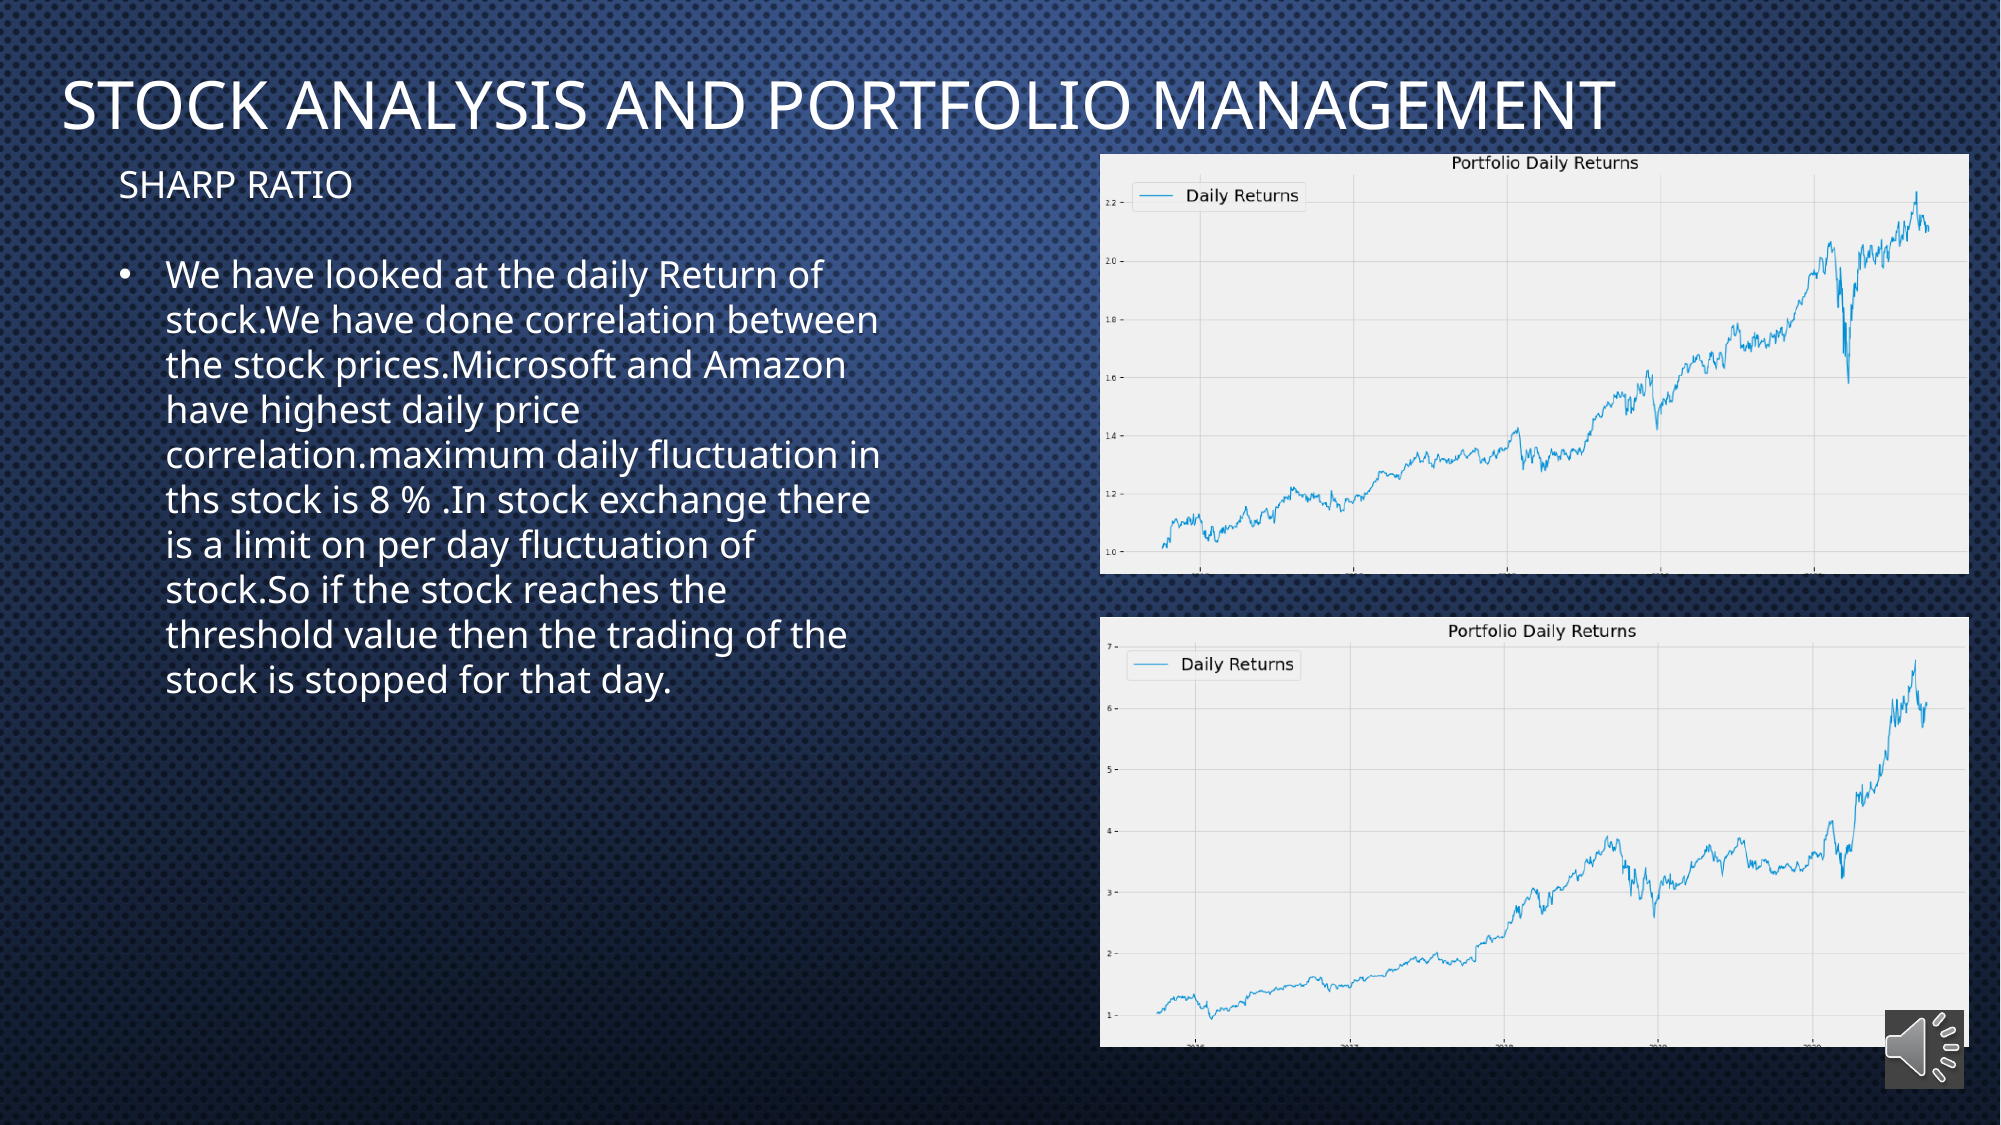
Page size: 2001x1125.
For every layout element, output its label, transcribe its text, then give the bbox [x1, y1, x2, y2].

text_box SHARP RATIO We have looked at the daily Return of stock.We have done correlation between the stock prices.Microsoft and Amazon have highest daily price correlation.maximum daily fluctuation in ths stock is 8 % .In stock exchange there is a limit on per day fluctuation of stock.So if the stock reaches the threshold value then the trading of the stock is stopped for that day. [103, 154, 900, 754]
picture [1884, 1009, 1965, 1090]
title Stock Analysis and Portfolio Management [46, 35, 1671, 171]
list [1100, 617, 1969, 1047]
picture [1100, 153, 1969, 574]
